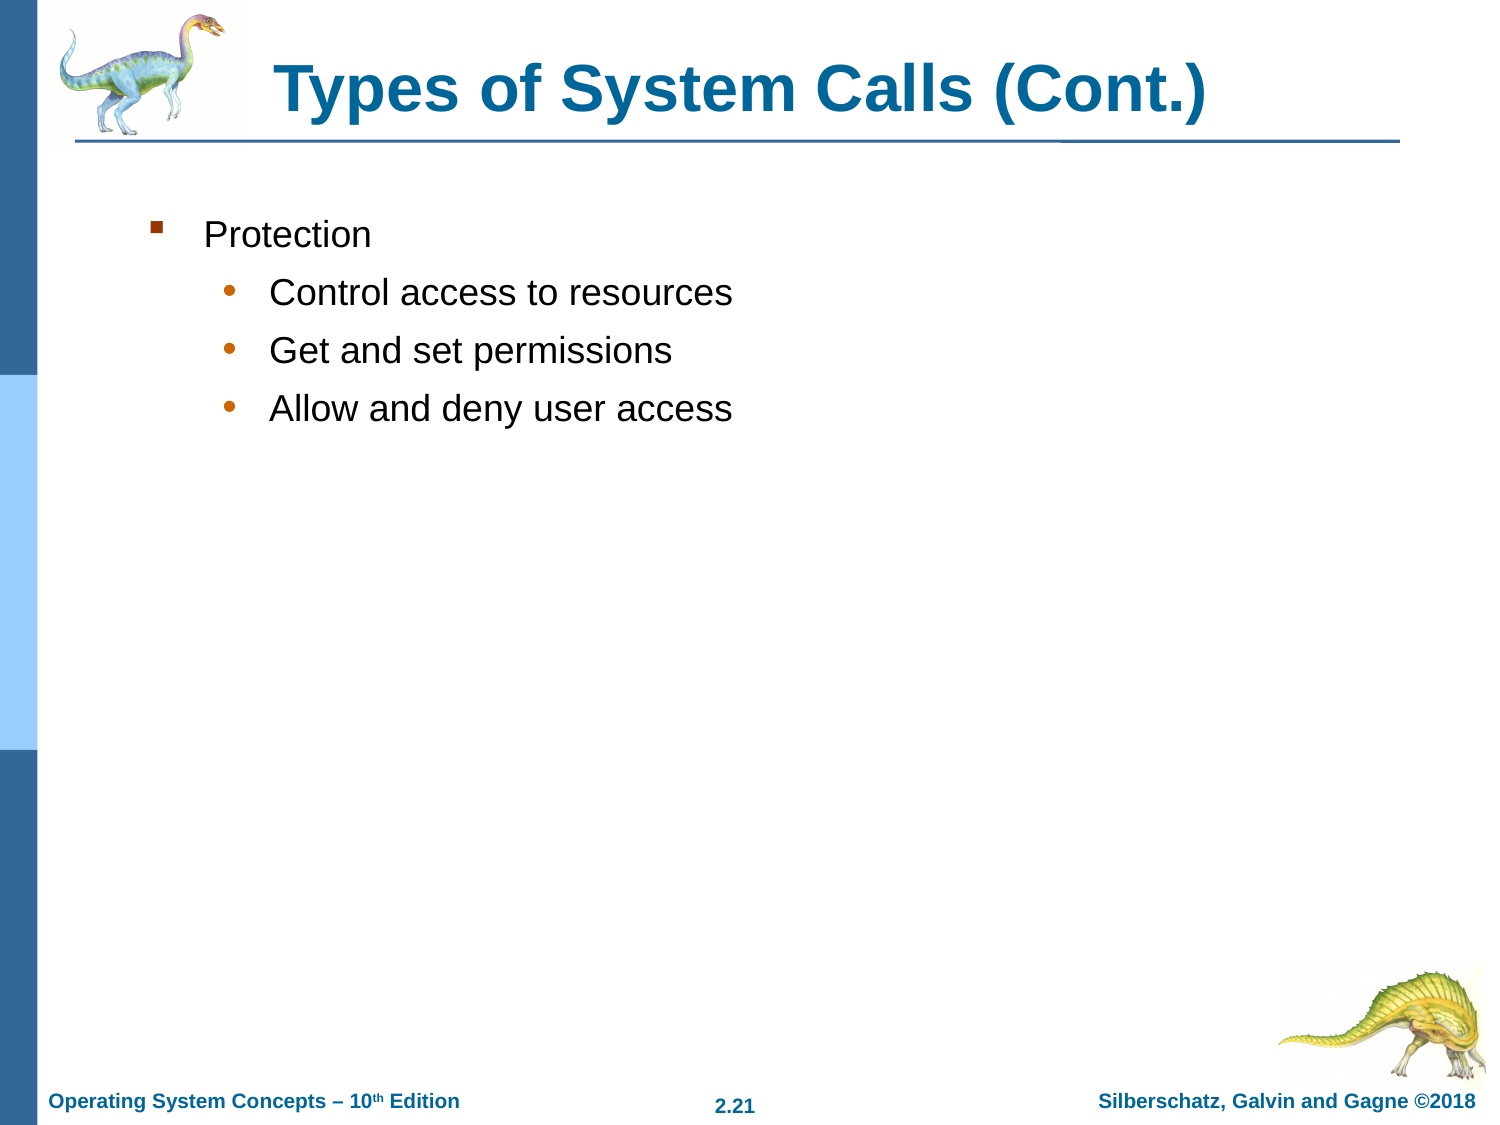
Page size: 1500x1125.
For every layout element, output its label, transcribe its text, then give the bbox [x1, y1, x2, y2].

title Types of System Calls (Cont.) [82, 37, 1400, 132]
picture [46, 0, 243, 149]
list Protection Control access to resources Get and set permissions Allow and deny user access [132, 202, 1400, 946]
picture [1275, 959, 1486, 1090]
